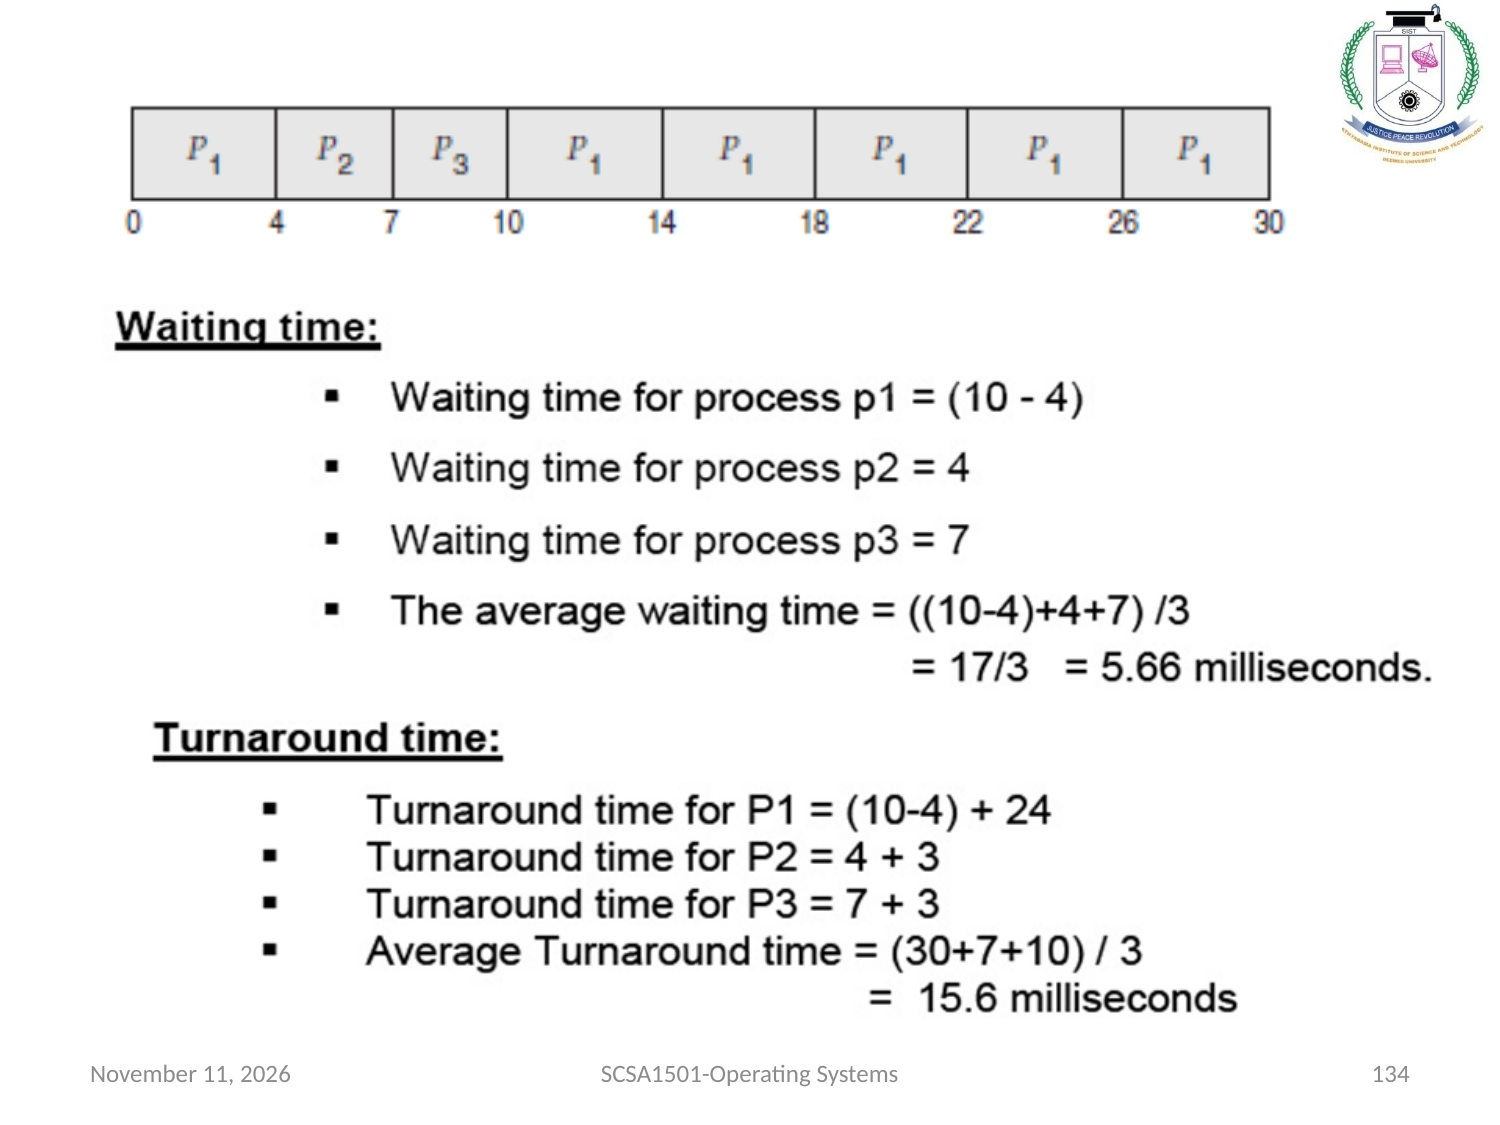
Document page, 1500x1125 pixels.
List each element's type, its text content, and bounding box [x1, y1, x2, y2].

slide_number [75, 1042, 425, 1103]
picture [93, 304, 1446, 1022]
picture [81, 0, 1500, 259]
slide_number 134 [1074, 1042, 1425, 1103]
footer SCSA1501-Operating Systems [512, 1042, 988, 1103]
